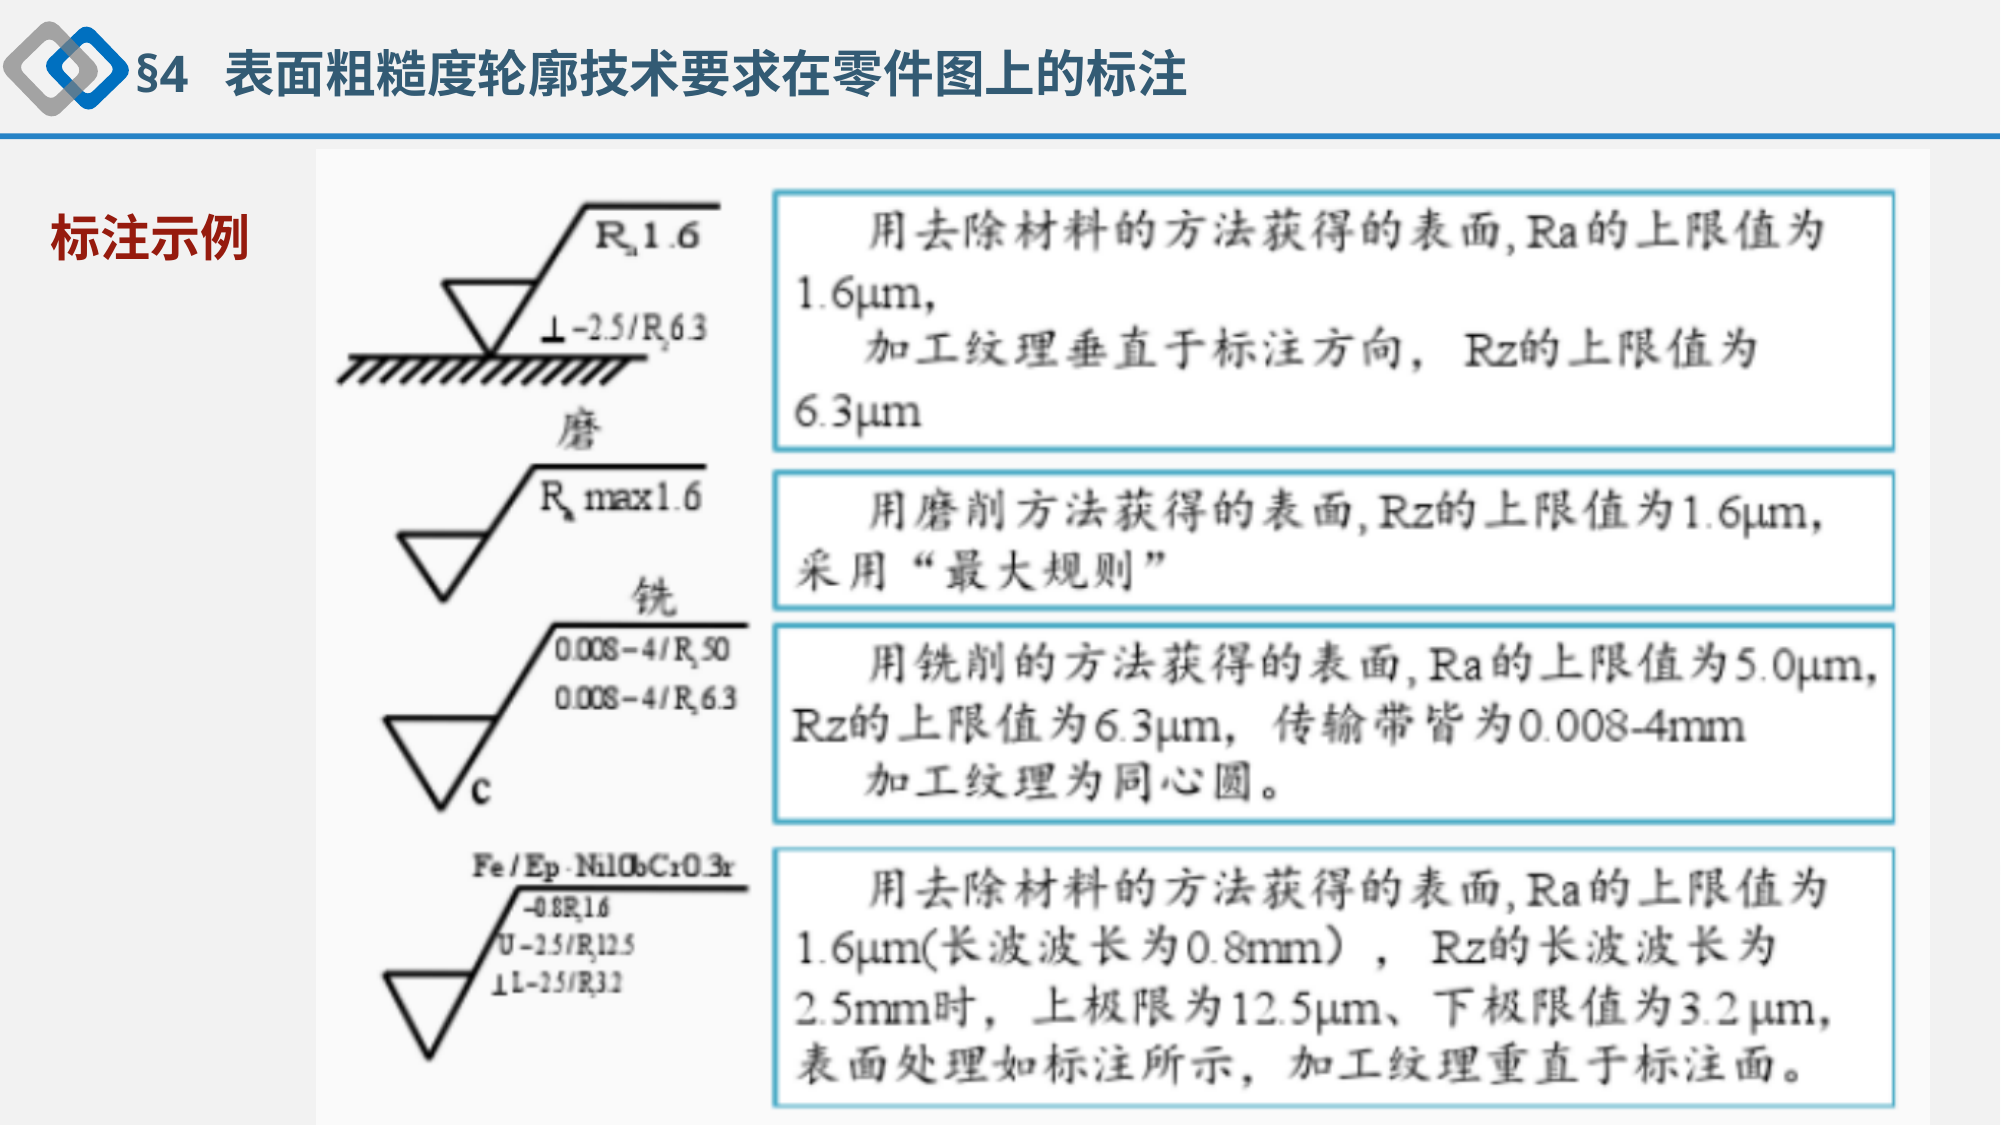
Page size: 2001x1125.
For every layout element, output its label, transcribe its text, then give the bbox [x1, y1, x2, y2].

list 标注示例 [35, 169, 311, 822]
picture [316, 149, 1931, 1125]
text_box §4 表面粗糙度轮廓技术要求在零件图上的标注 [119, 17, 1322, 127]
